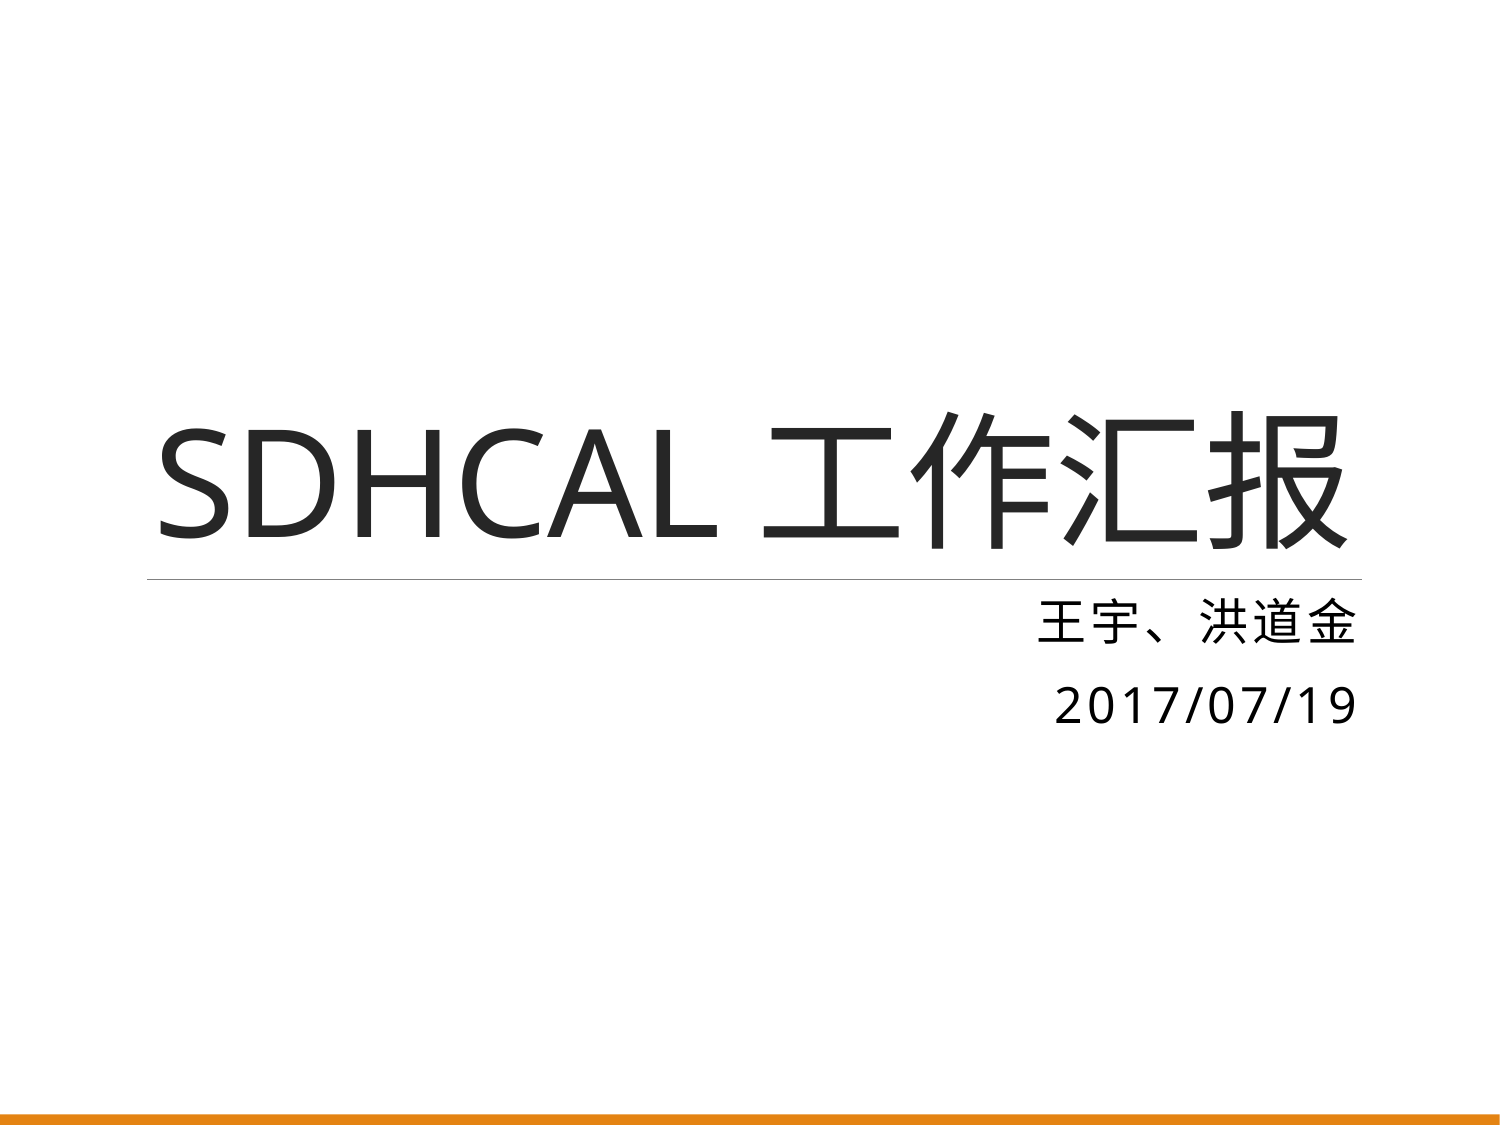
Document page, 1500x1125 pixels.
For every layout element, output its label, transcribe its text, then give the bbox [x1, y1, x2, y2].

title SDHCAL工作汇报 [120, 124, 1388, 576]
subtitle 王宇、洪道金 2017/07/19 [135, 589, 1373, 778]
